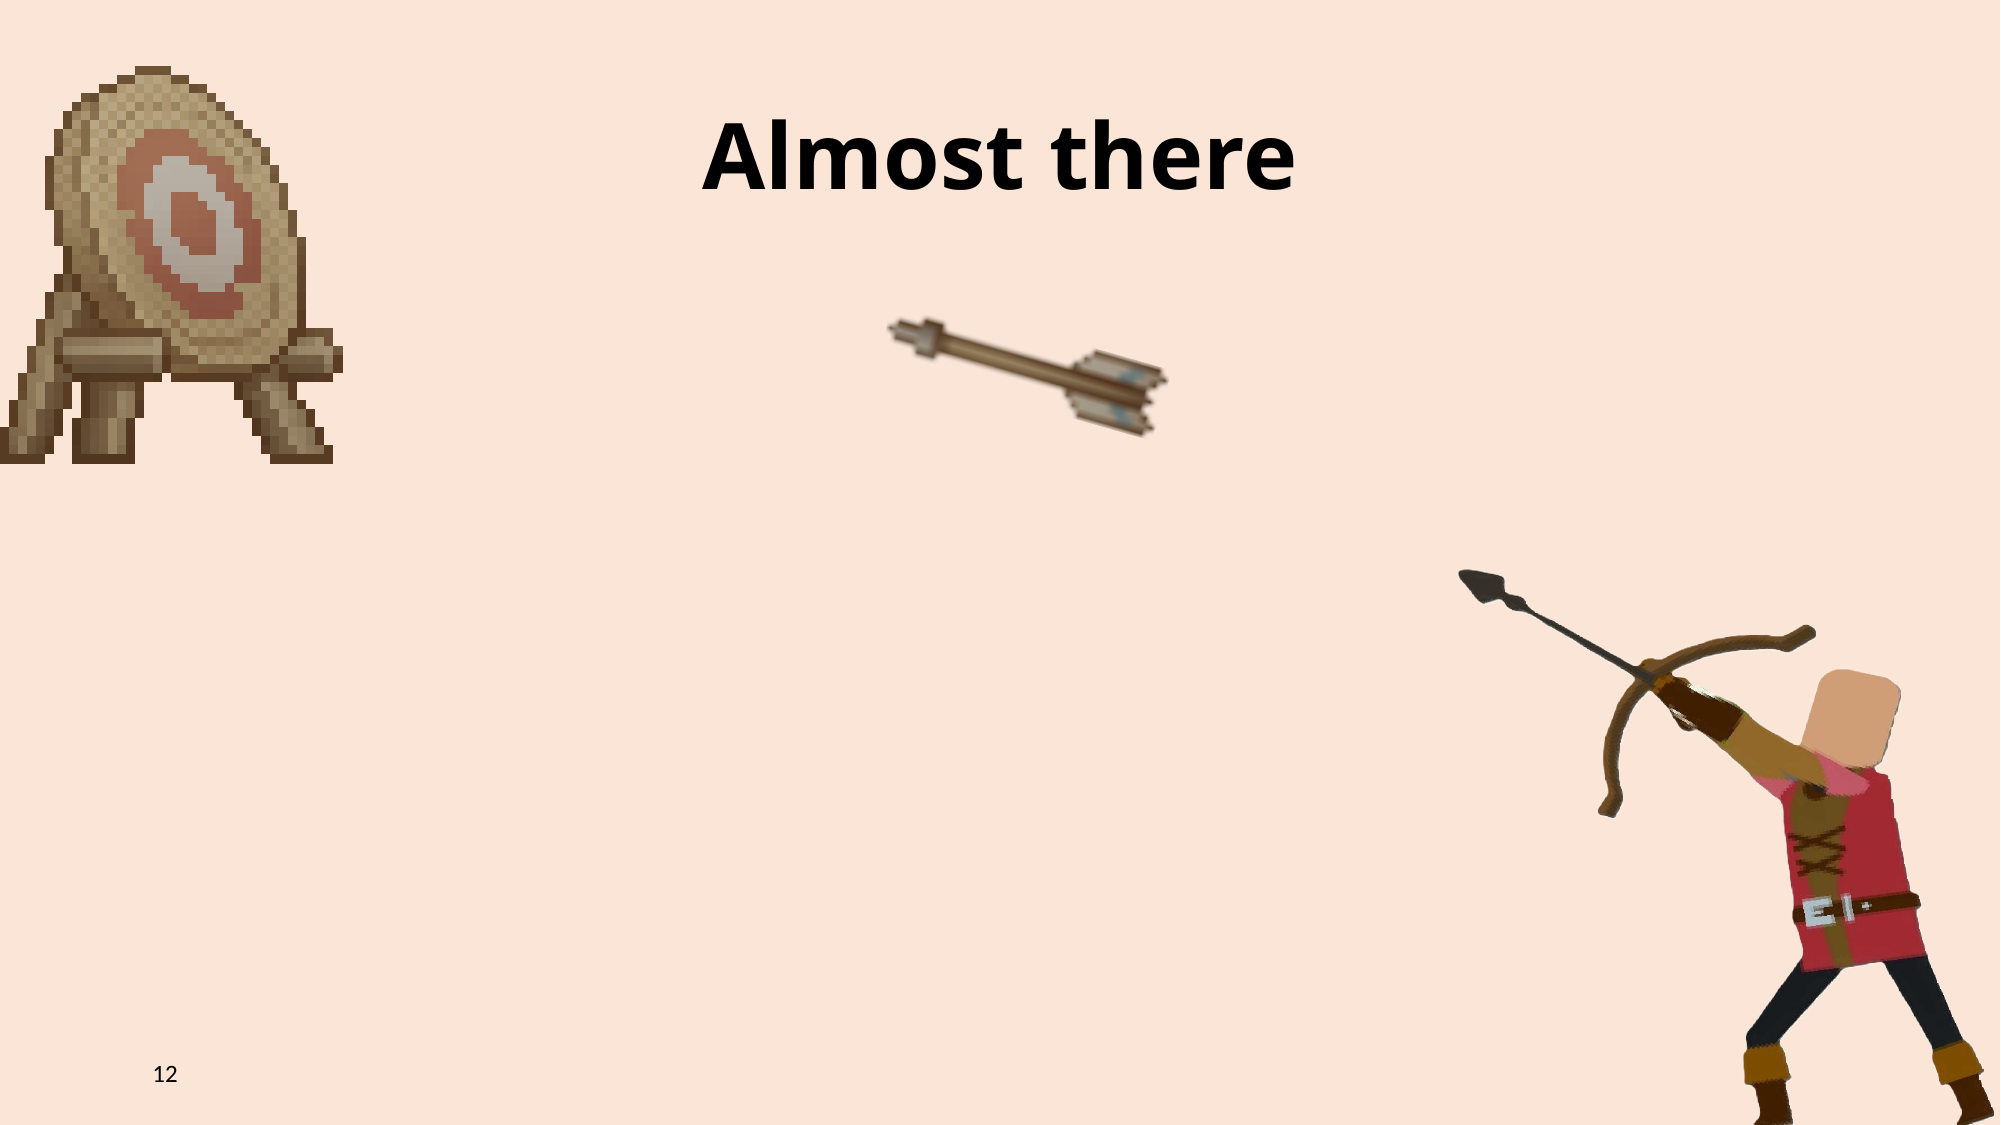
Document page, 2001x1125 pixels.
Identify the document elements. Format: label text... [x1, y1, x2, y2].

picture [1447, 562, 2000, 1125]
title Almost there [137, 50, 1863, 269]
picture [0, 66, 343, 464]
picture [880, 296, 1167, 436]
slide_number 12 [137, 1042, 588, 1103]
